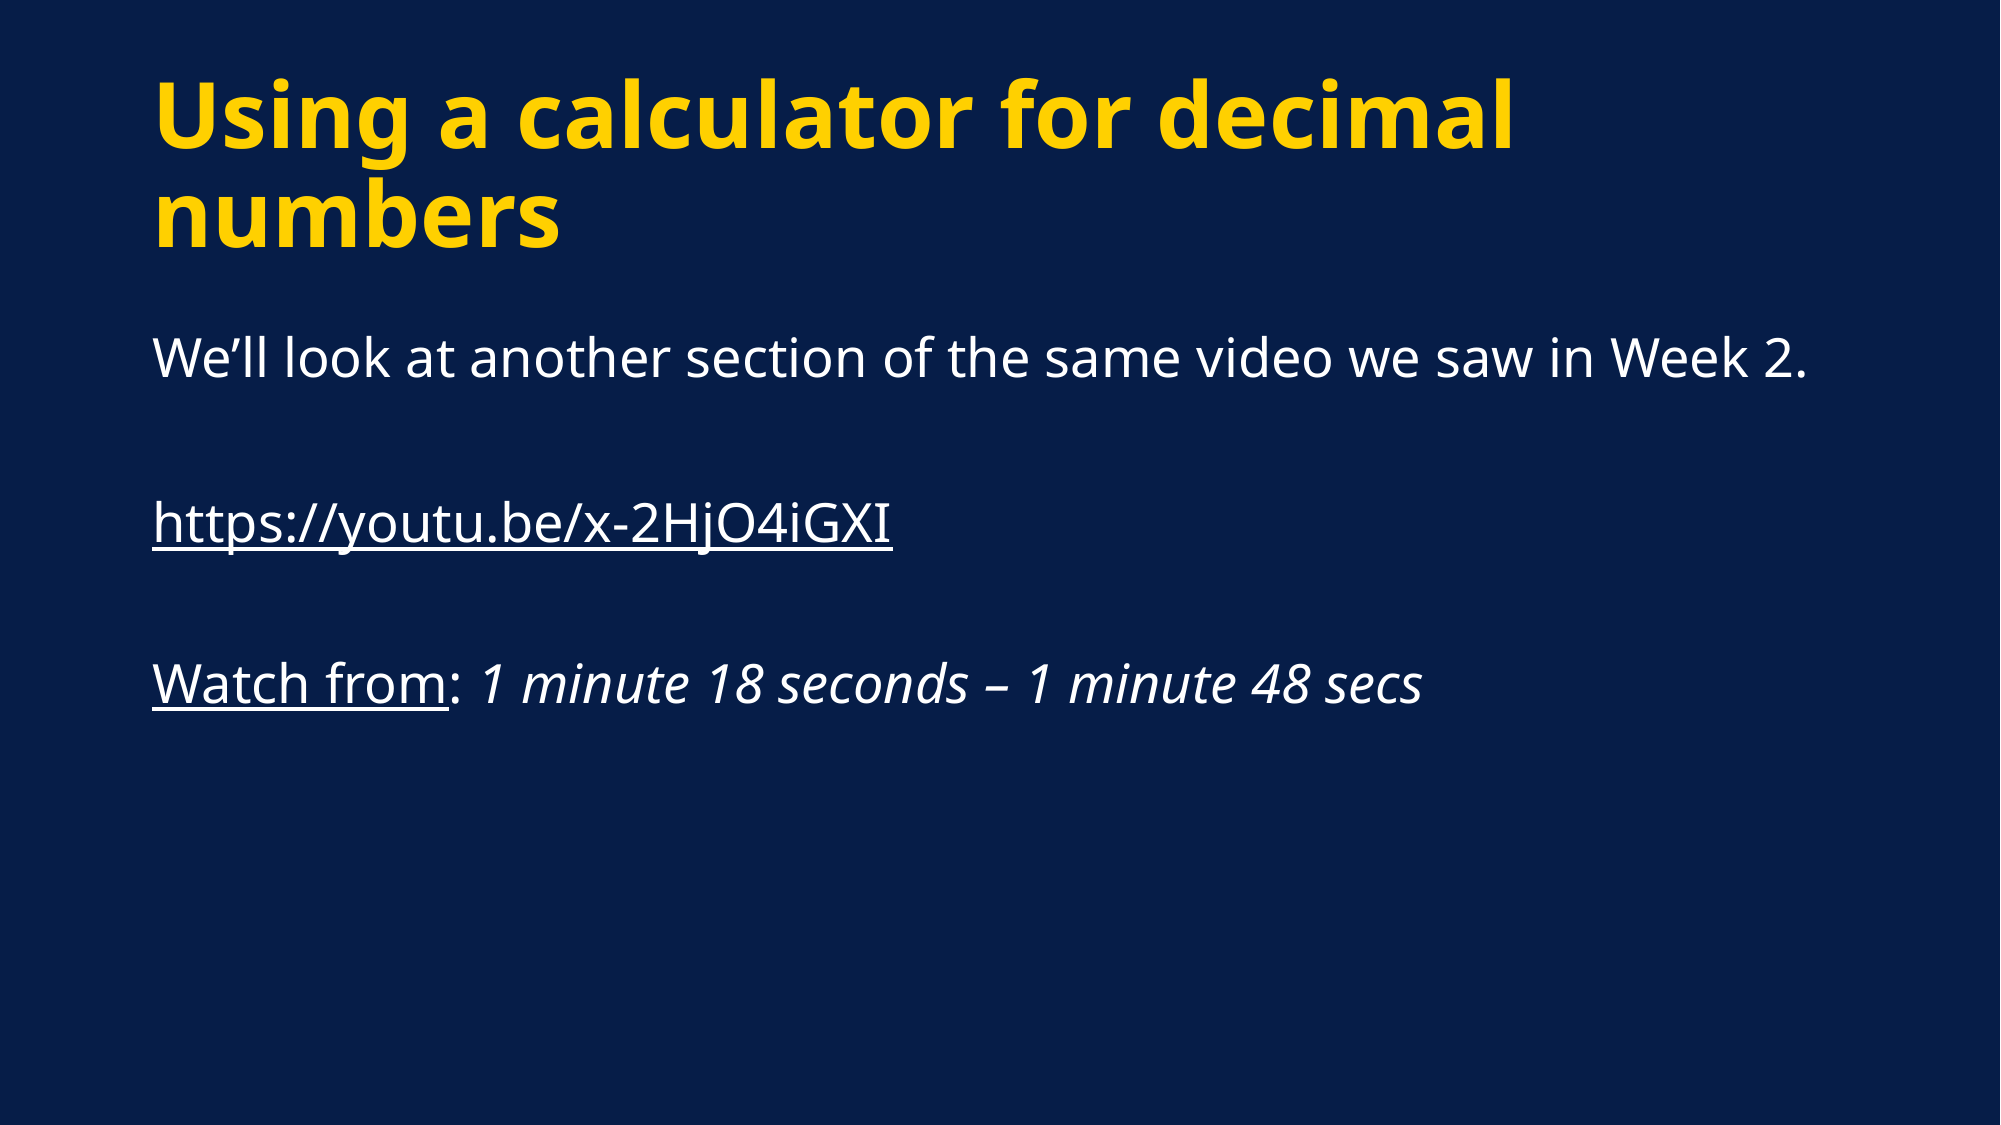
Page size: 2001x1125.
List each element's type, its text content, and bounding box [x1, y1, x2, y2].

list We’ll look at another section of the same video we saw in Week 2. https://youtu.be/x-2HjO4iGXI Watch from: 1 minute 18 seconds – 1 minute 48 secs [137, 323, 1915, 1038]
title Using a calculator for decimal numbers [137, 59, 1863, 278]
